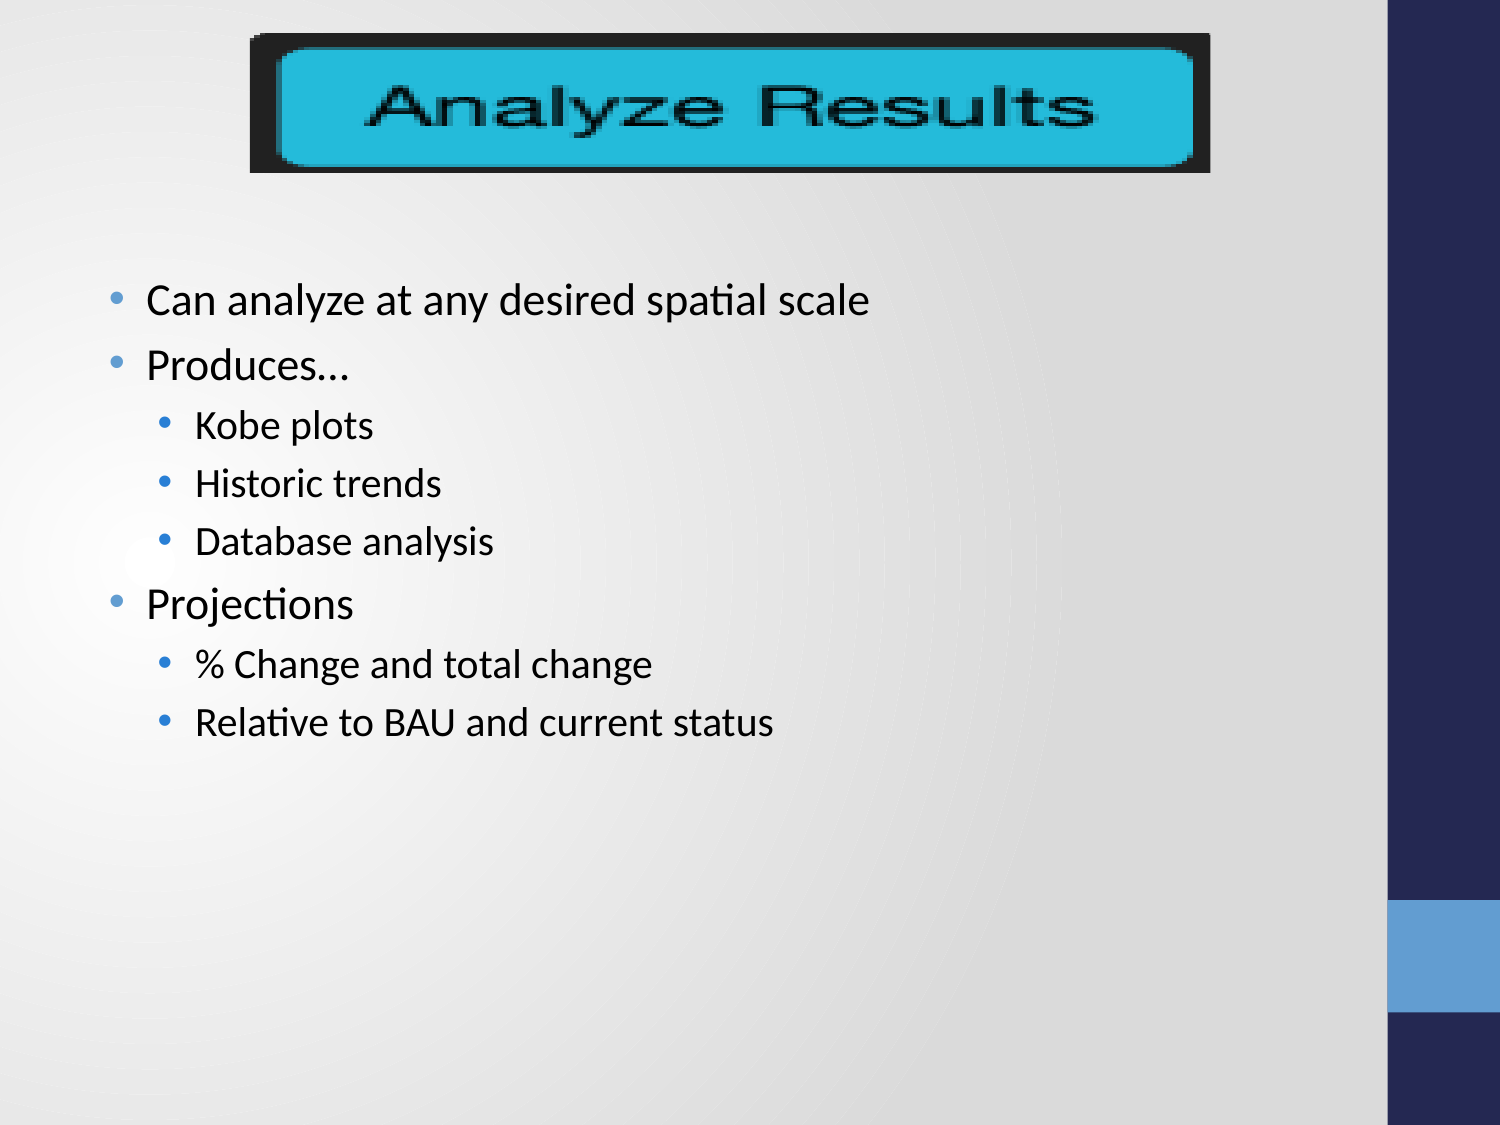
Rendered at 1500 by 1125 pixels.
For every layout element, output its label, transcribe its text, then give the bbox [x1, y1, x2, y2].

picture [249, 32, 1211, 174]
list Can analyze at any desired spatial scale Produces… Kobe plots Historic trends Database analysis Projections % Change and total change Relative to BAU and current status [75, 262, 1325, 1050]
